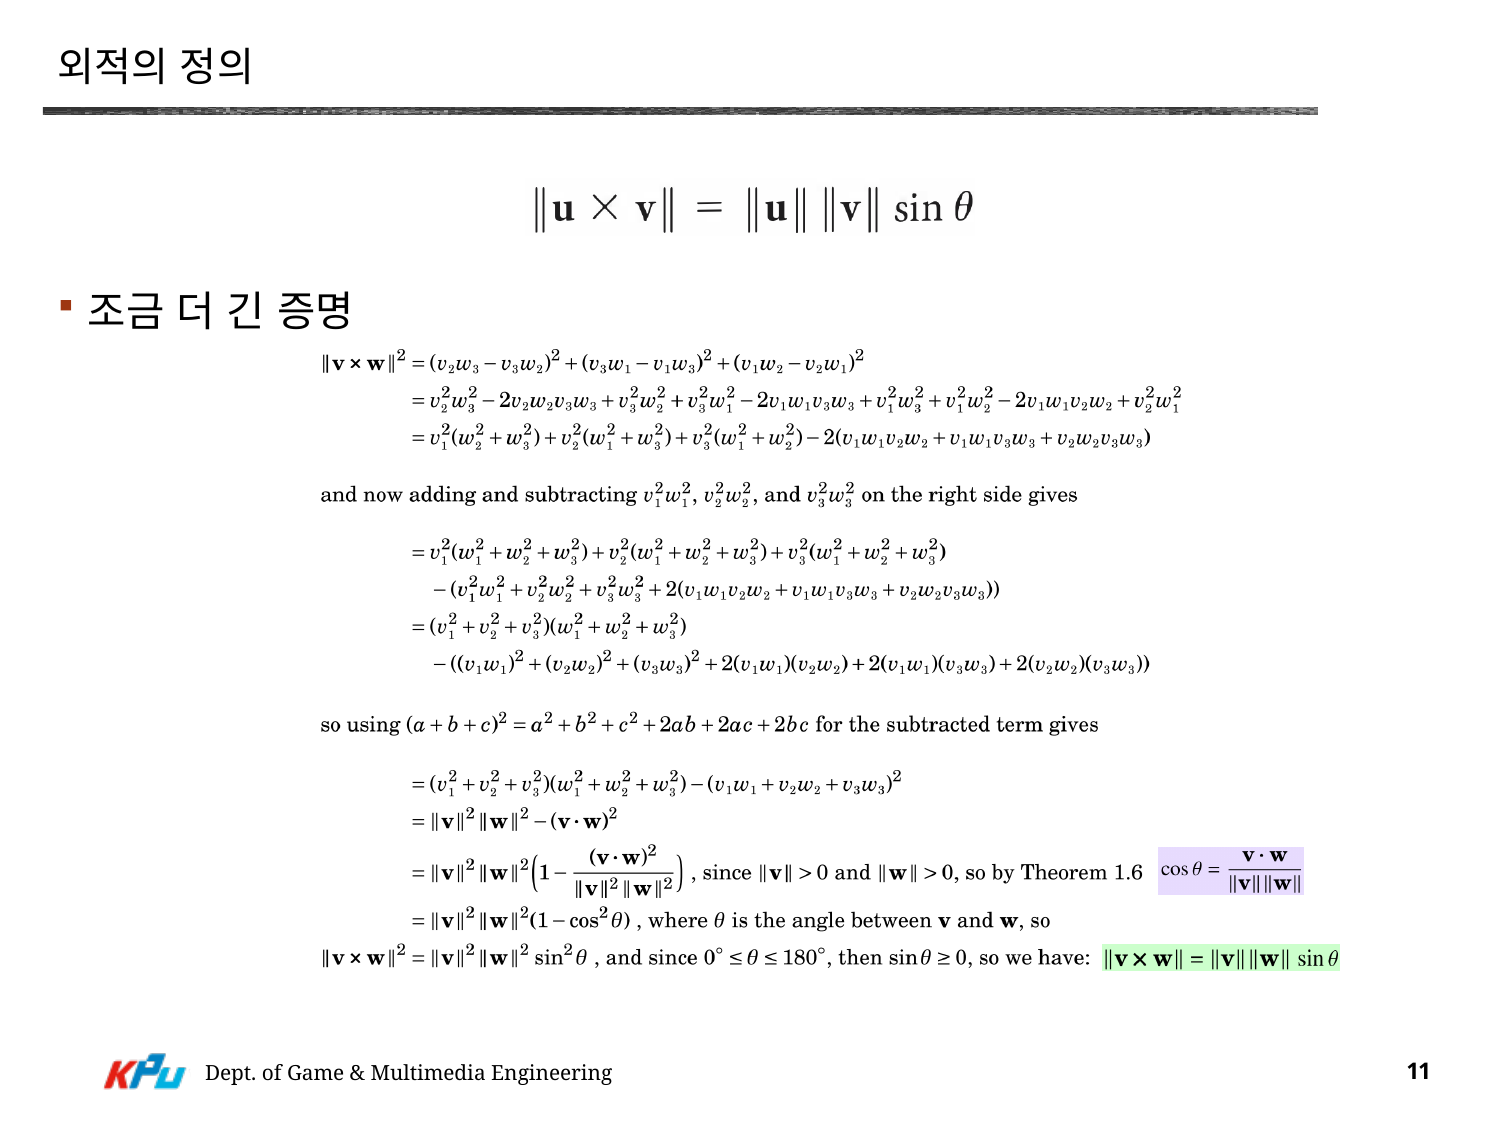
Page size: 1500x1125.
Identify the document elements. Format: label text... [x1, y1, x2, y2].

picture [525, 178, 975, 236]
list 조금 더 긴 증명 [42, 207, 1458, 1013]
picture [315, 345, 1340, 971]
footer Dept. of Game & Multimedia Engineering [190, 1042, 879, 1103]
picture [92, 1030, 191, 1120]
slide_number 11 [1379, 1042, 1459, 1103]
title 외적의 정의 [42, 39, 1458, 98]
